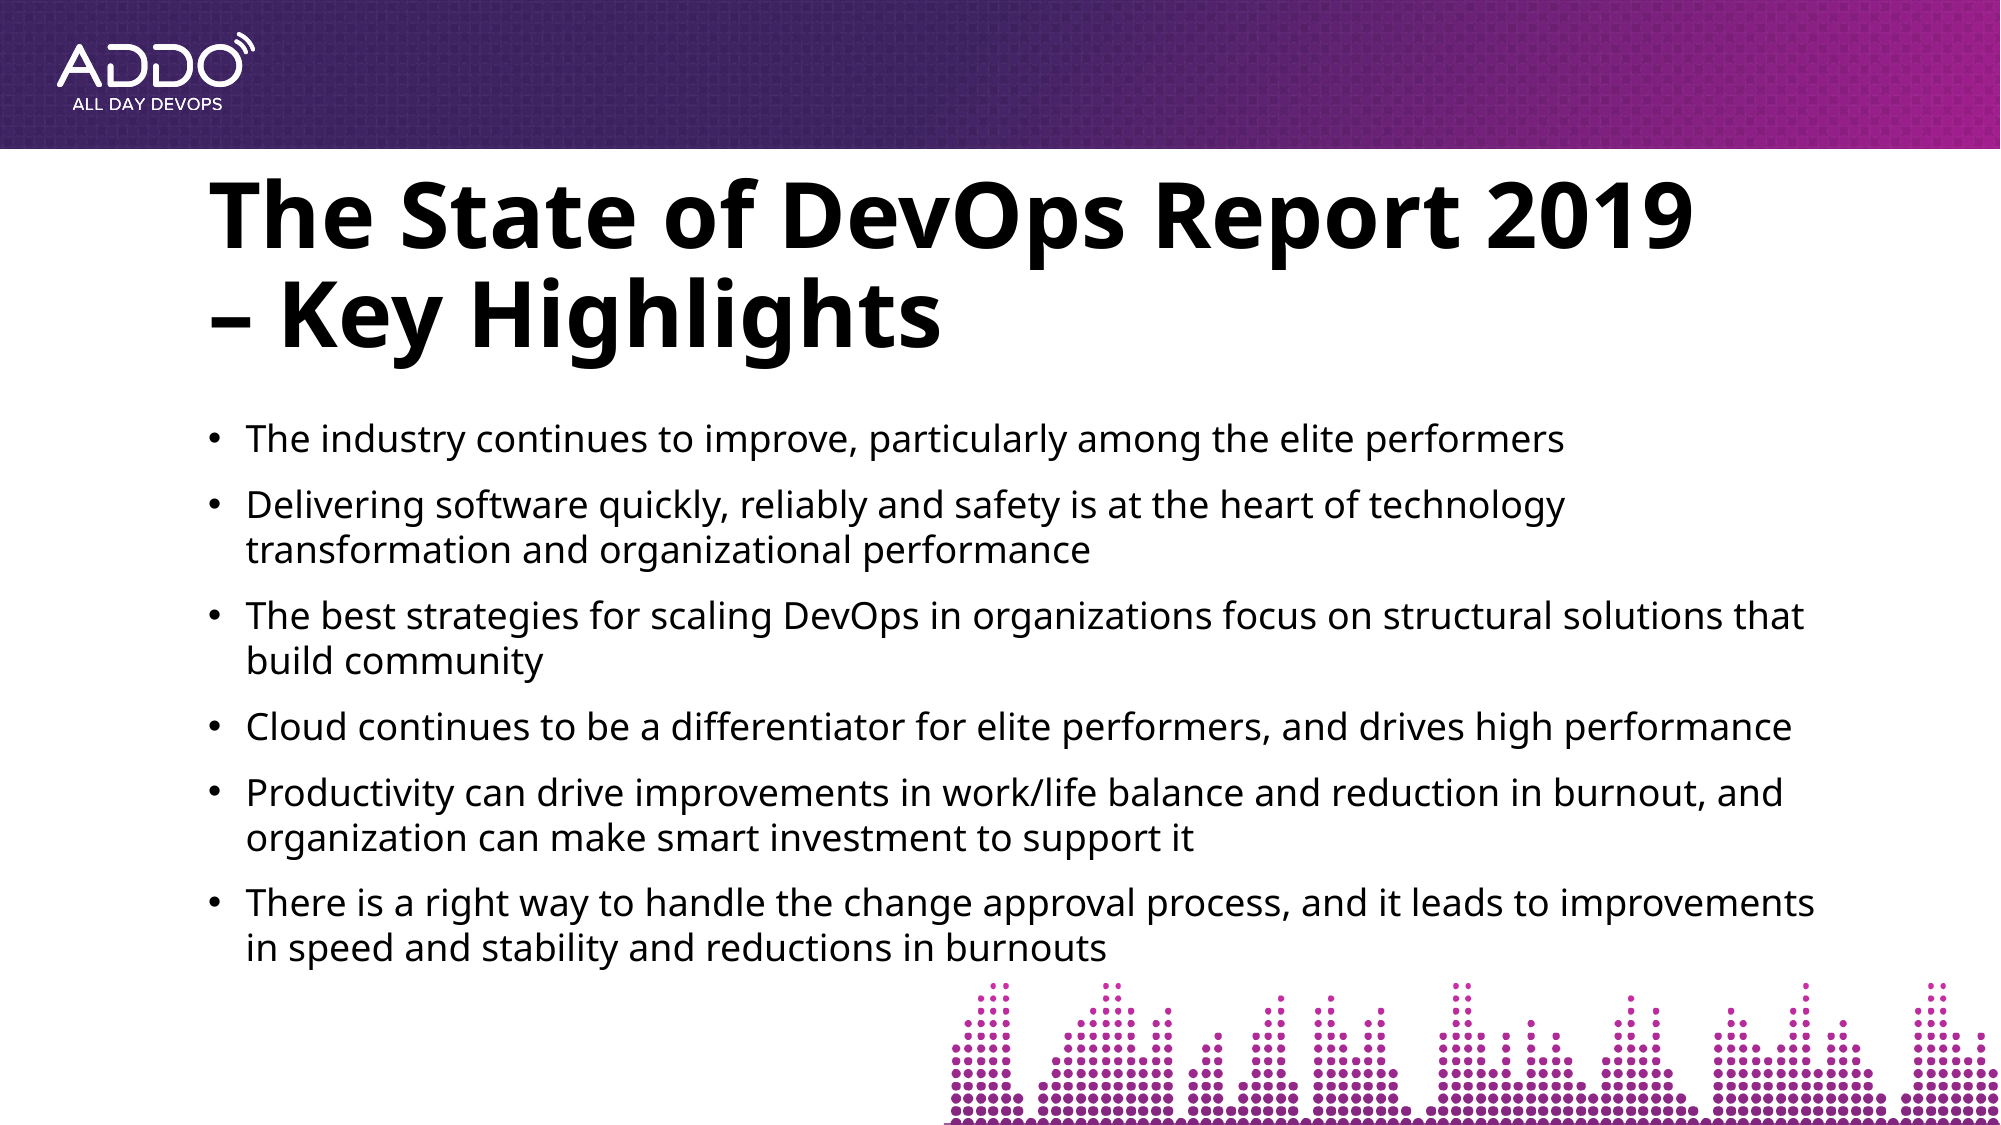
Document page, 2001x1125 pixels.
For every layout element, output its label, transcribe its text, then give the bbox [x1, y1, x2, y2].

list The industry continues to improve, particularly among the elite performers Delivering software quickly, reliably and safety is at the heart of technology transformation and organizational performance The best strategies for scaling DevOps in organizations focus on structural solutions that build community Cloud continues to be a differentiator for elite performers, and drives high performance Productivity can drive improvements in work/life balance and reduction in burnout, and organization can make smart investment to support it There is a right way to handle the change approval process, and it leads to improvements in speed and stability and reductions in burnouts [193, 407, 1857, 998]
picture [57, 32, 255, 110]
picture [943, 983, 2000, 1125]
title The State of DevOps Report 2019 – Key Highlights [193, 162, 1726, 346]
